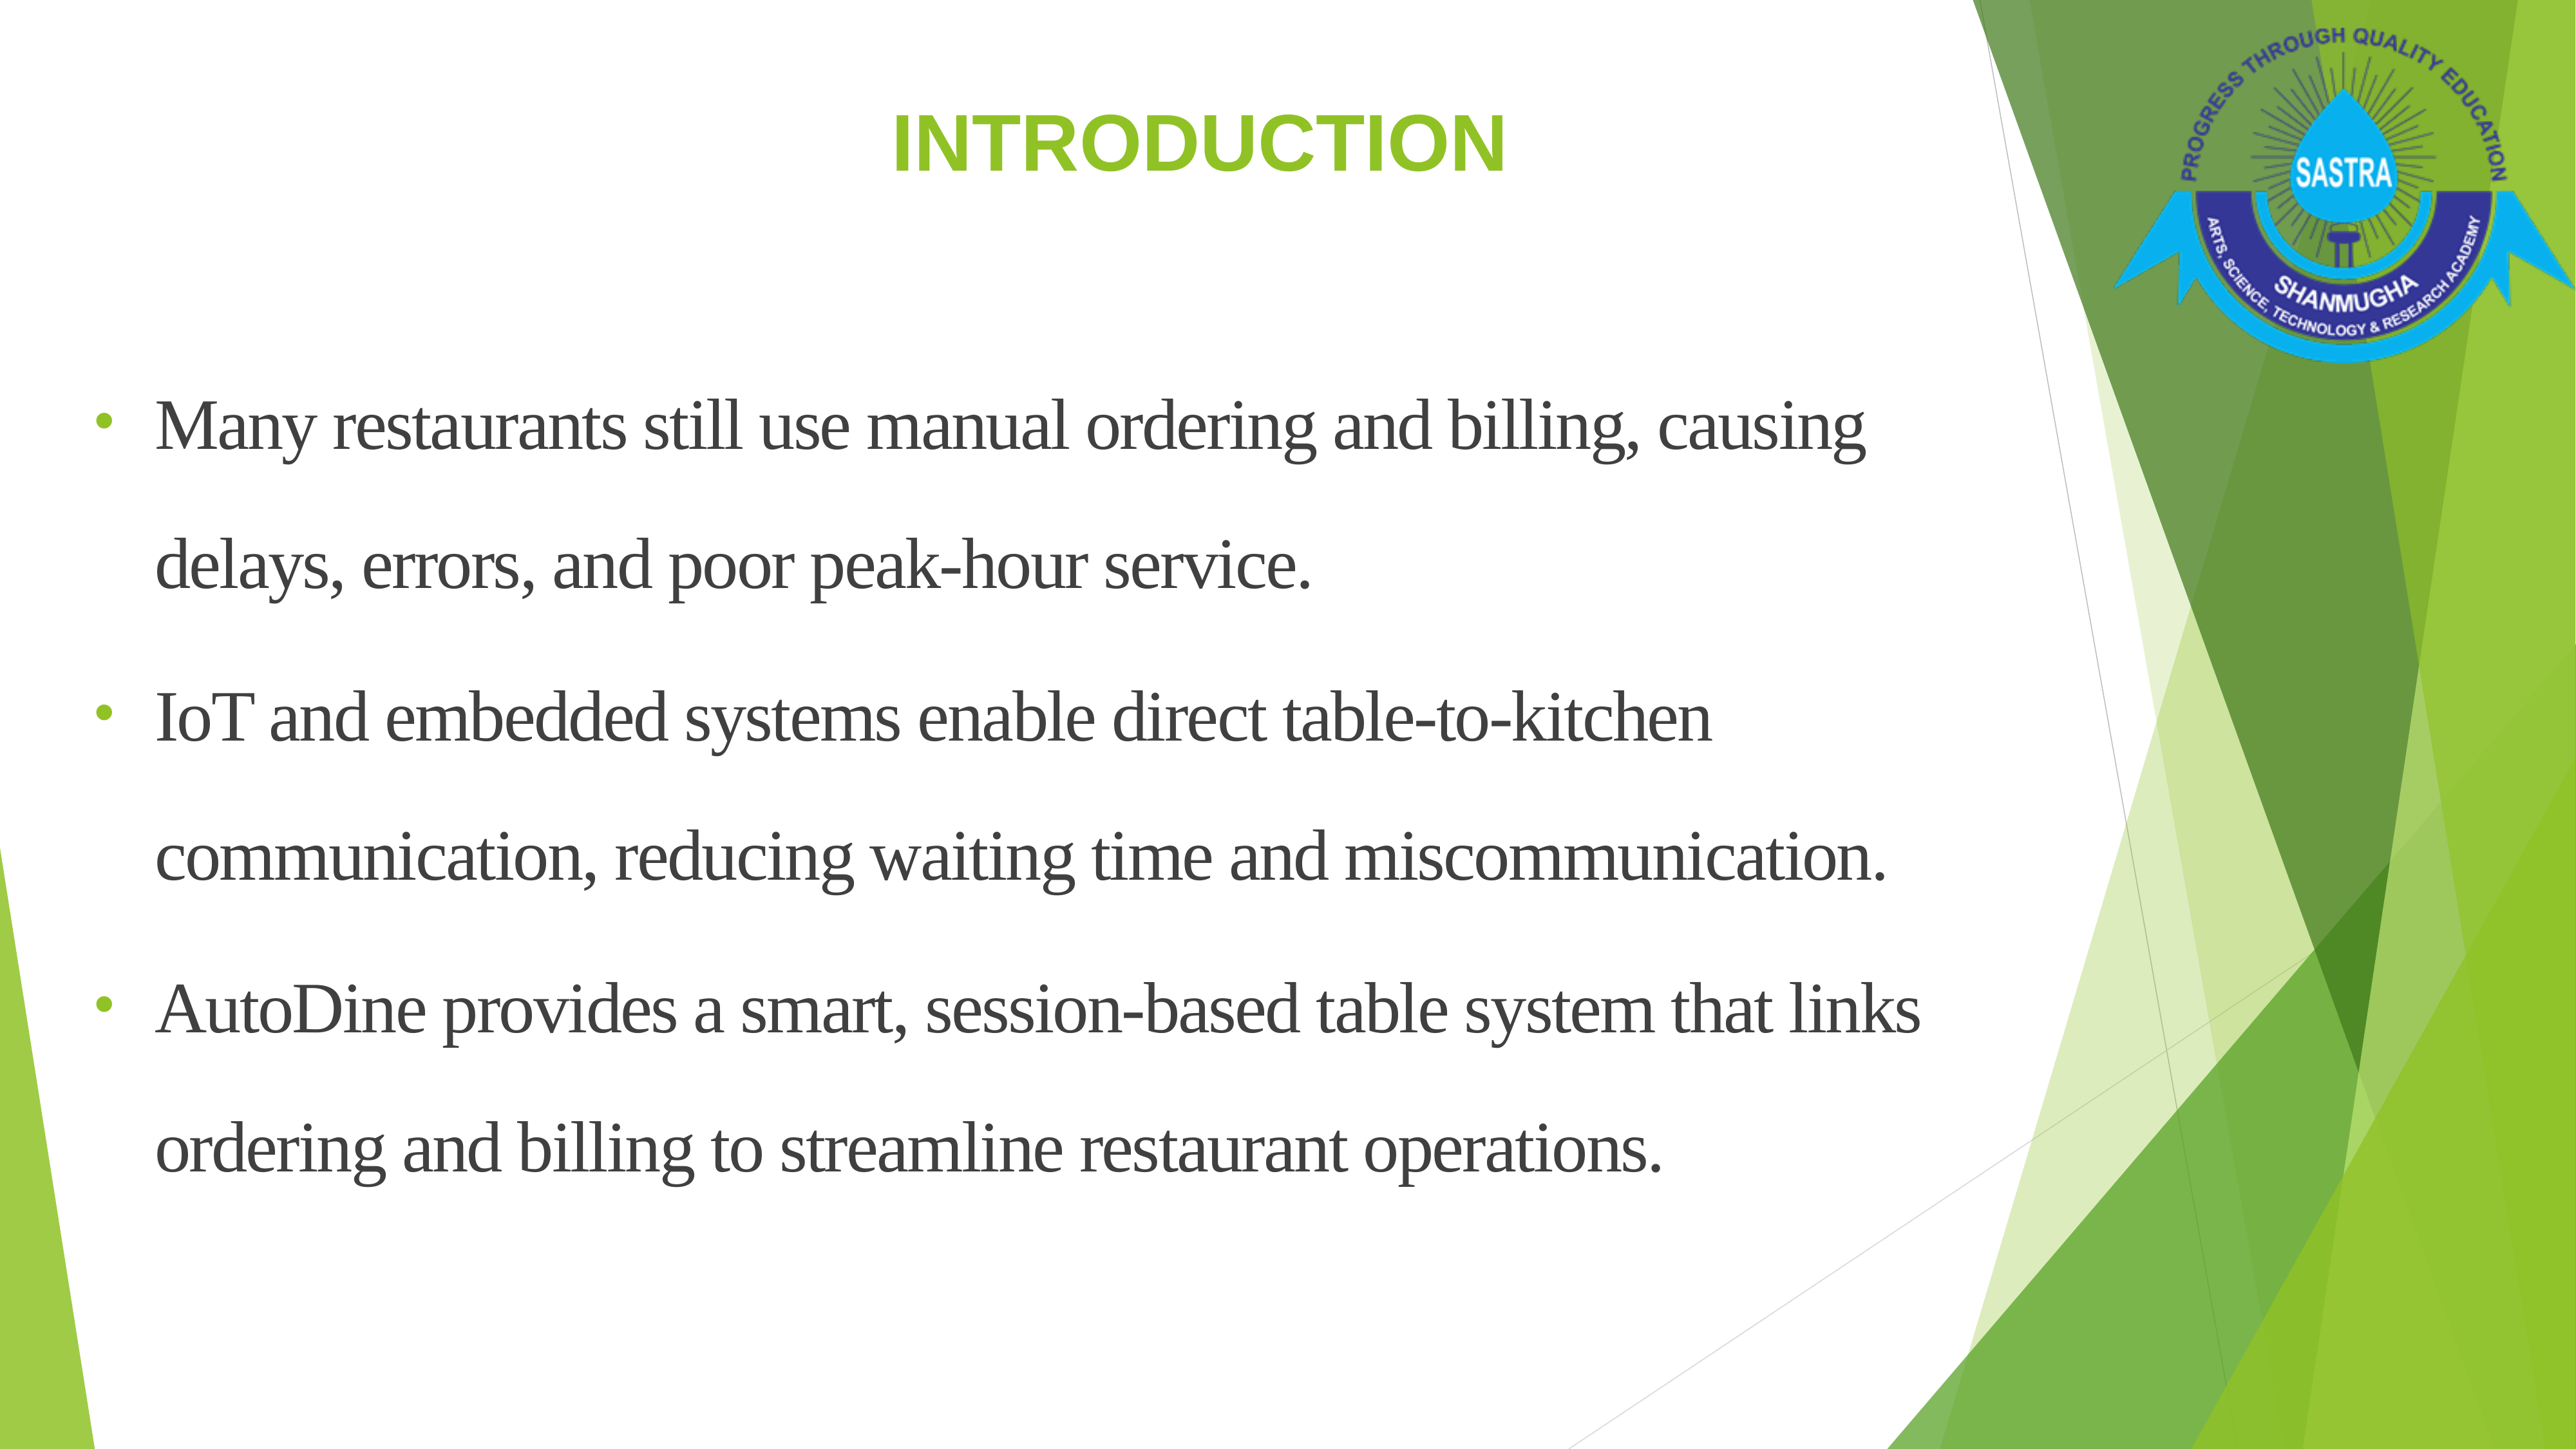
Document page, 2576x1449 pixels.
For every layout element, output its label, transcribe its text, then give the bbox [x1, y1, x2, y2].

picture [2113, 28, 2576, 363]
title INTRODUCTION [291, 84, 2109, 365]
list Many restaurants still use manual ordering and billing, causing delays, errors, and poor peak‑hour service.​ IoT and embedded systems enable direct table‑to‑kitchen communication, reducing waiting time and miscommunication.​ AutoDine provides a smart, session‑based table system that links ordering and billing to streamline restaurant operations. [88, 319, 2065, 1365]
